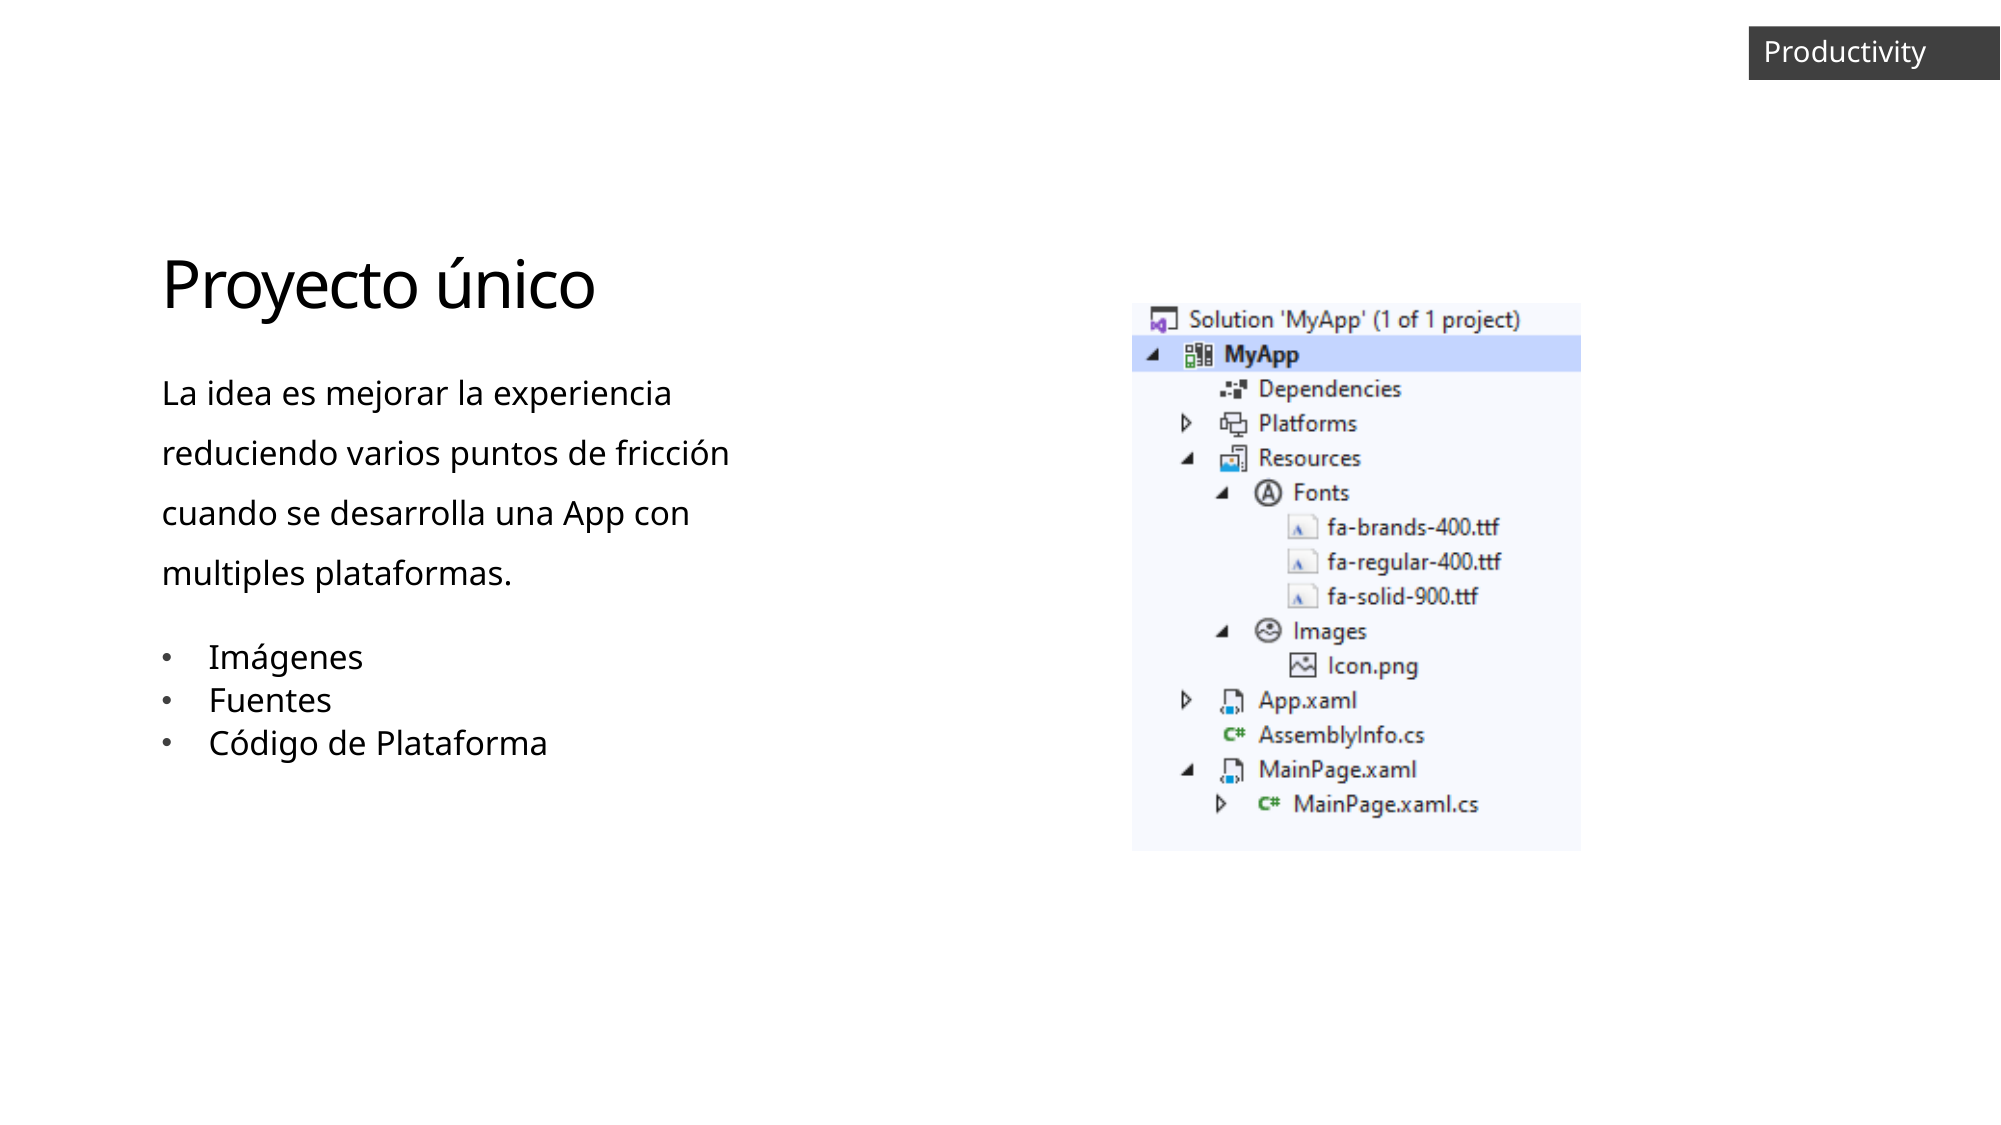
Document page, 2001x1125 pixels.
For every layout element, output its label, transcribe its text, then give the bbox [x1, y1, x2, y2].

list La idea es mejorar la experiencia reduciendo varios puntos de fricción cuando se desarrolla una App con multiples plataformas. Imágenes Fuentes Código de Plataforma [137, 337, 783, 788]
title Proyecto único [137, 75, 783, 337]
picture [1132, 303, 1581, 852]
text_box Productivity [1748, 26, 2000, 80]
